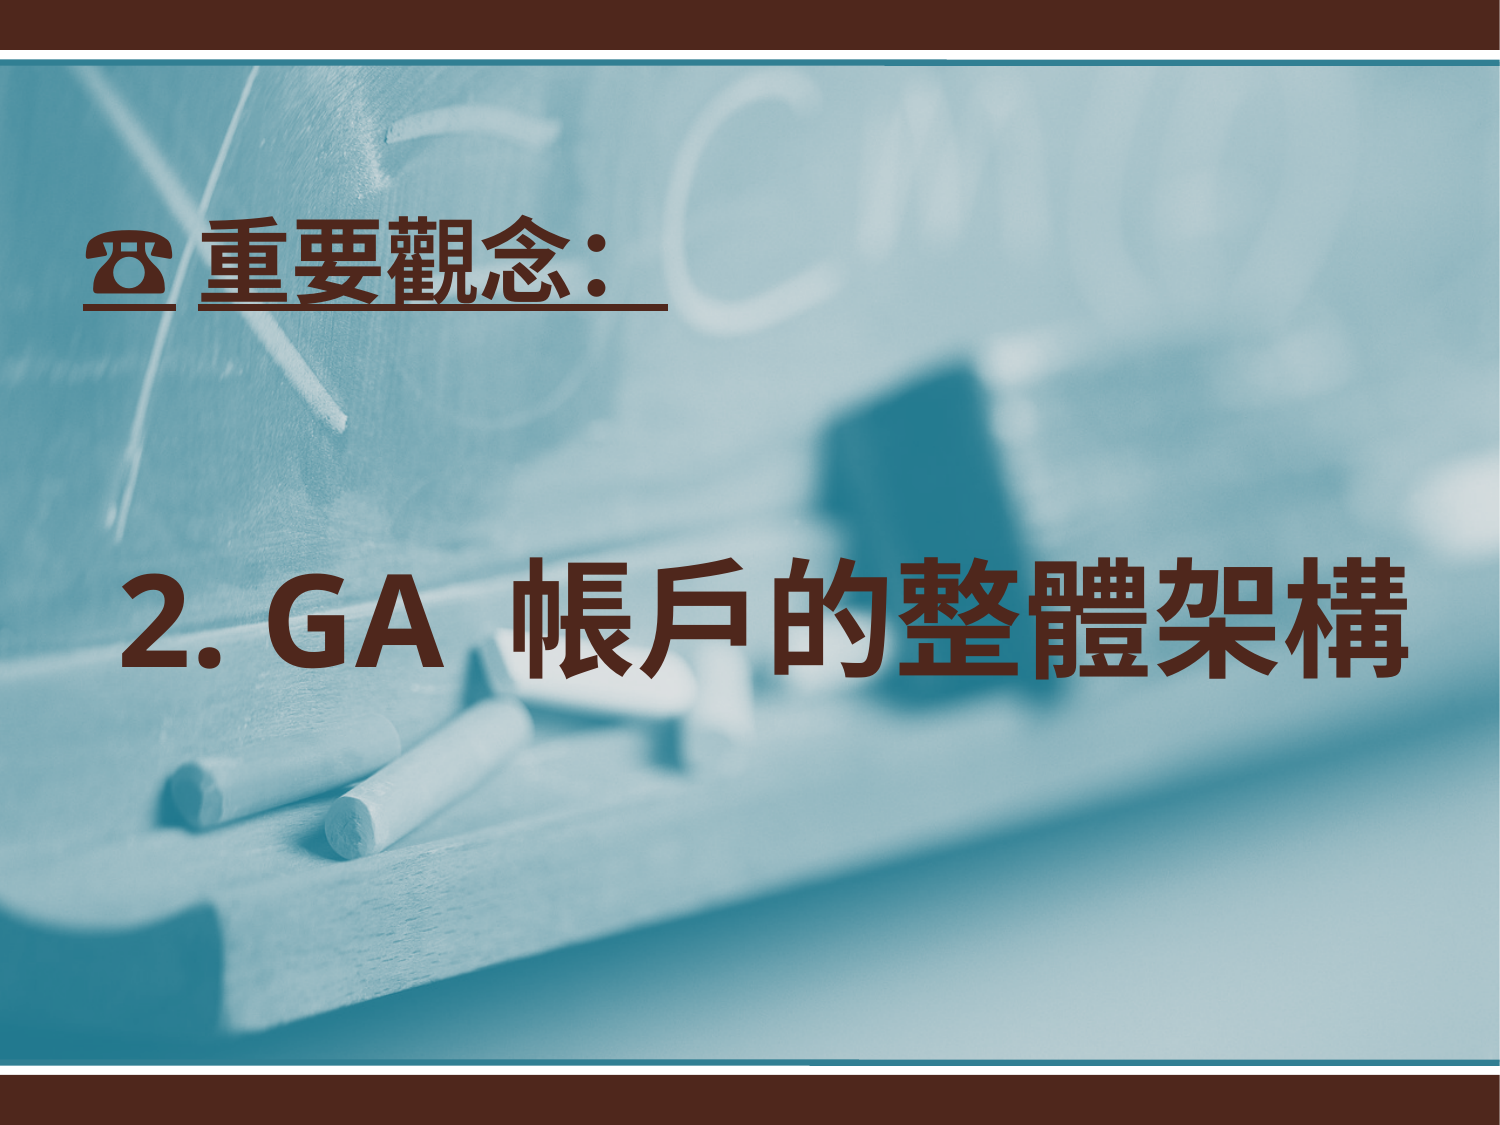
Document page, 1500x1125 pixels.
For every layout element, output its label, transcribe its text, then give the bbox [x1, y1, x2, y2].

subtitle ☎重要觀念： 2. GA 帳戶的整體架構 [67, 72, 1462, 701]
